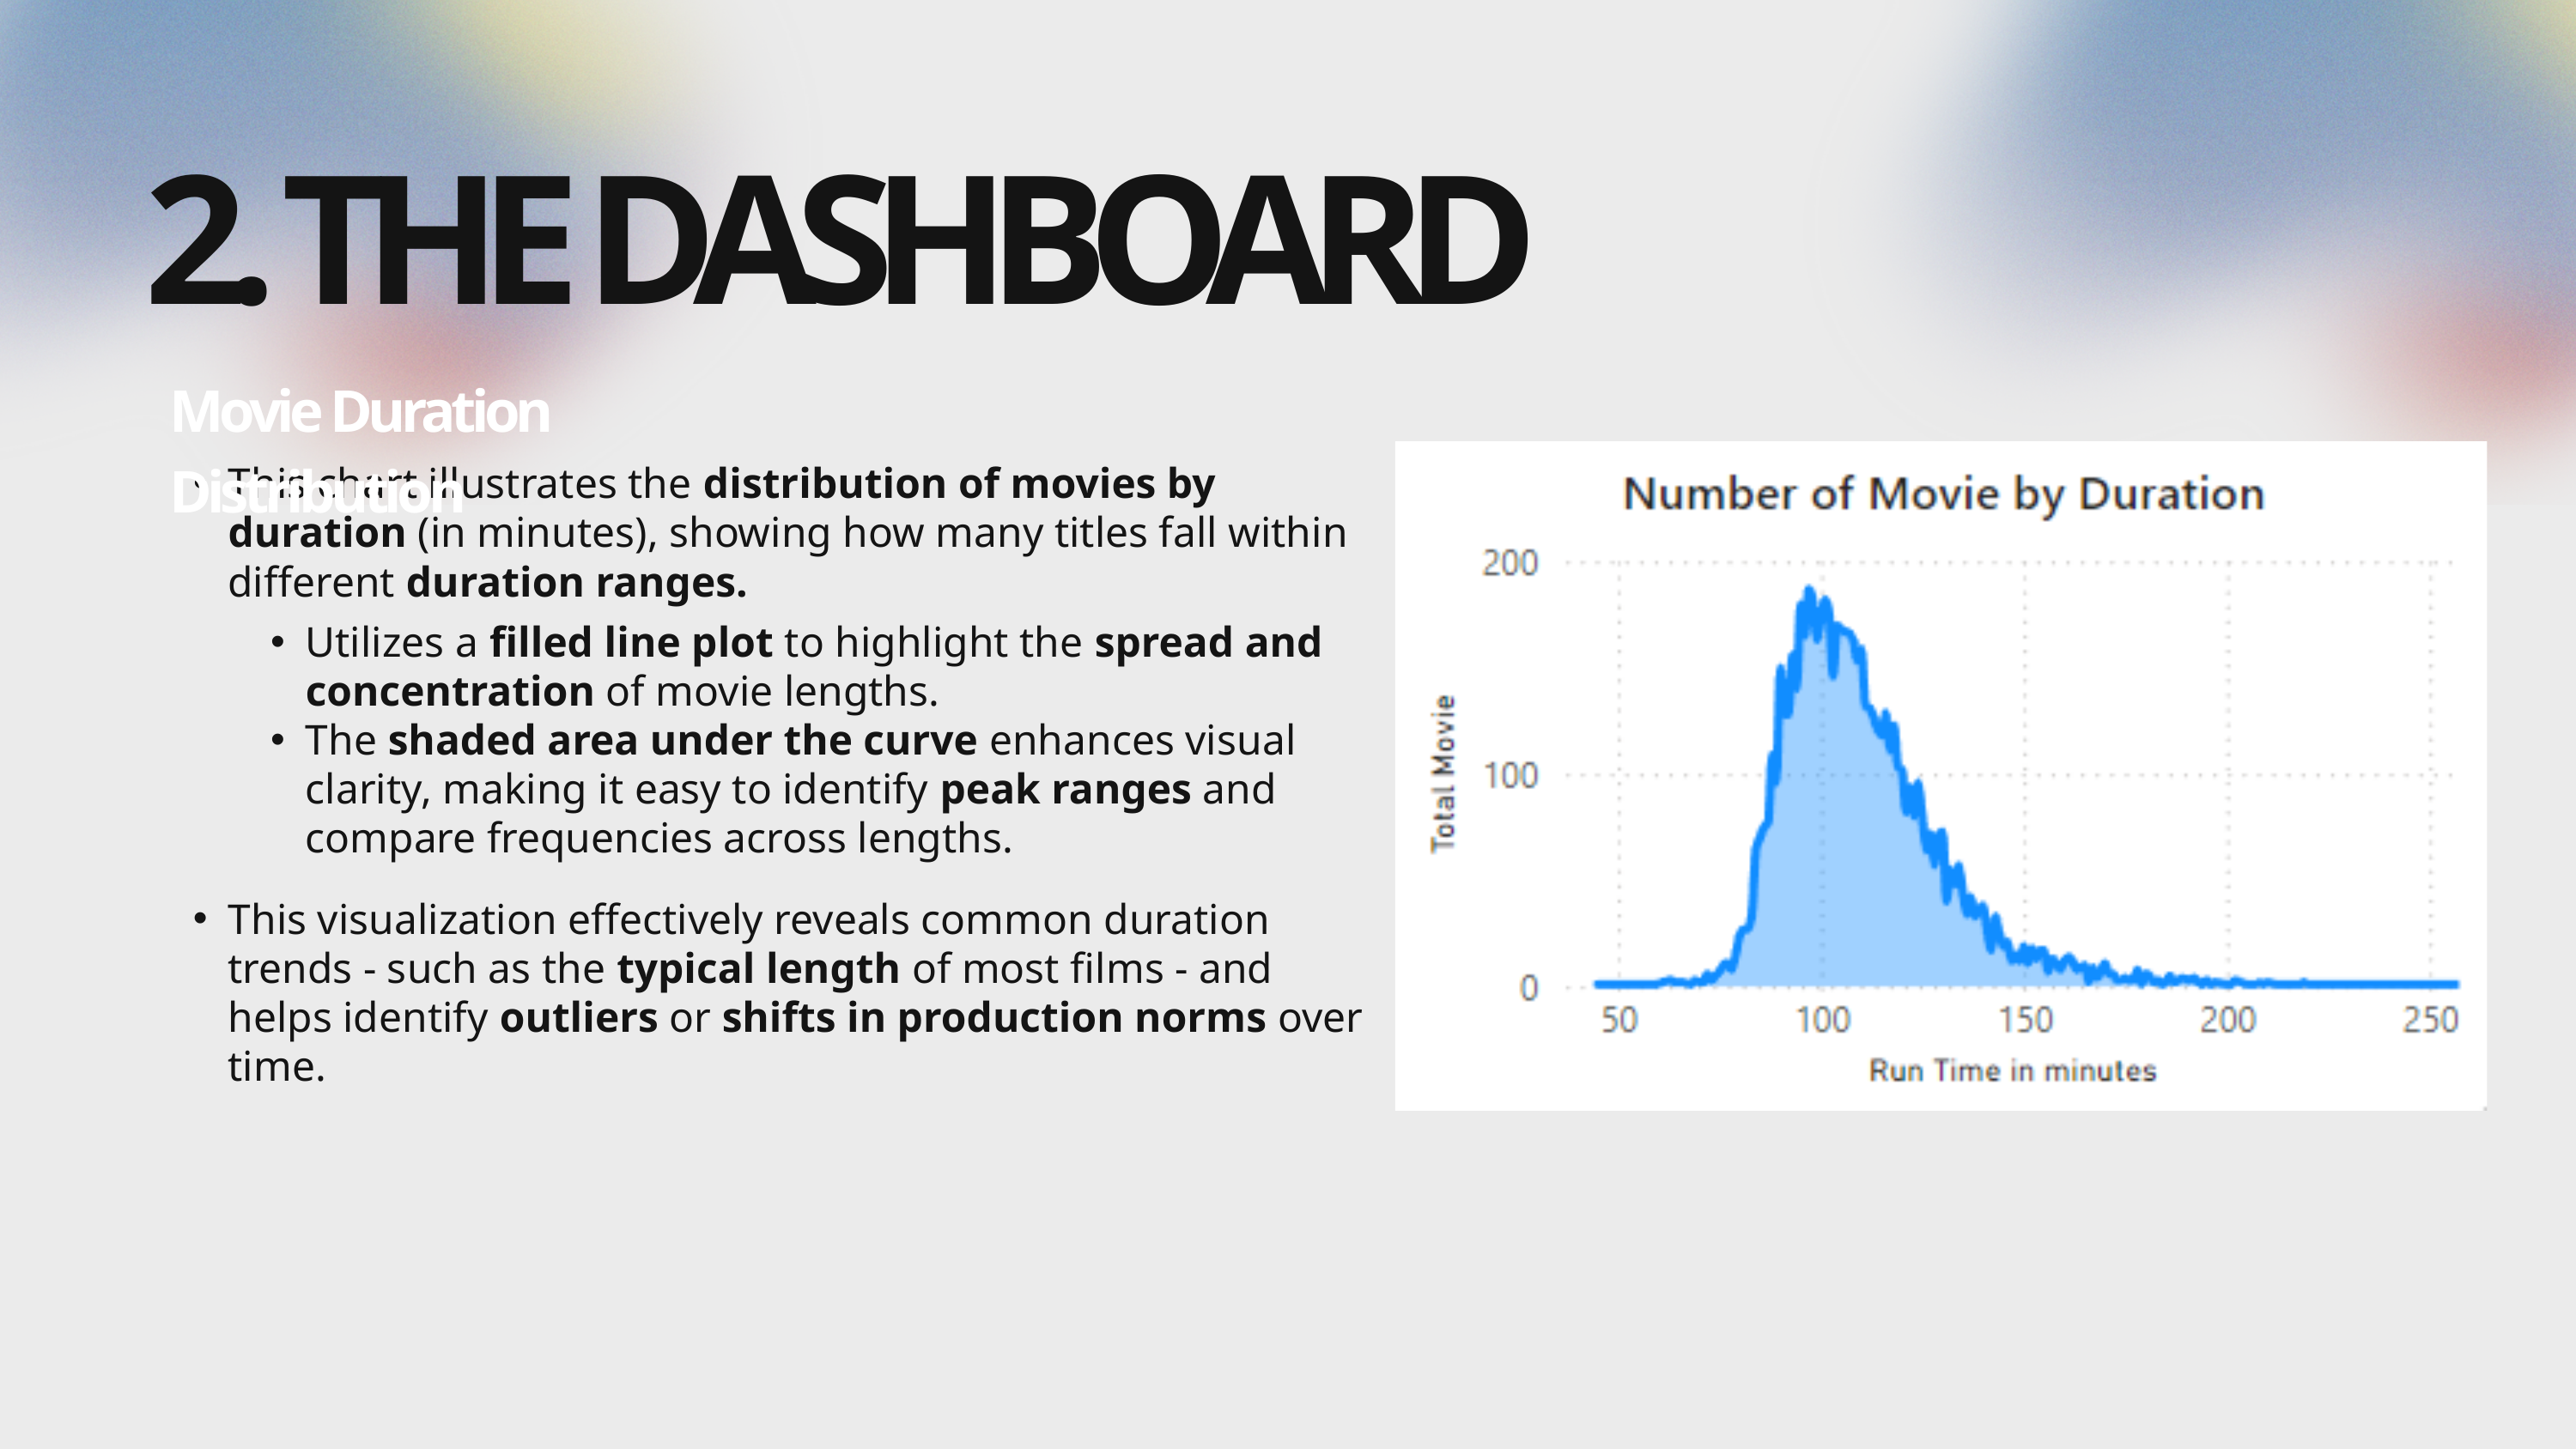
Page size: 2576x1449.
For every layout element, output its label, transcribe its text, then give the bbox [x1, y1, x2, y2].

text_box Movie Duration Distribution [169, 362, 823, 525]
text_box [1677, 0, 2576, 505]
text_box [0, 0, 898, 505]
text_box Utilizes a filled line plot to highlight the spread and concentration of movie lengths. The shaded area under the curve enhances visual clarity, making it easy to identify peak ranges and compare frequencies across lengths. [235, 616, 1355, 862]
text_box This visualization effectively reveals common duration trends - such as the typical length of most films - and helps identify outliers or shifts in production norms over time. [158, 893, 1382, 1089]
text_box This chart illustrates the distribution of movies by duration (in minutes), showing how many titles fall within different duration ranges. [158, 458, 1355, 605]
text_box [1394, 441, 2488, 1111]
text_box 2. THE DASHBOARD [144, 197, 2236, 341]
